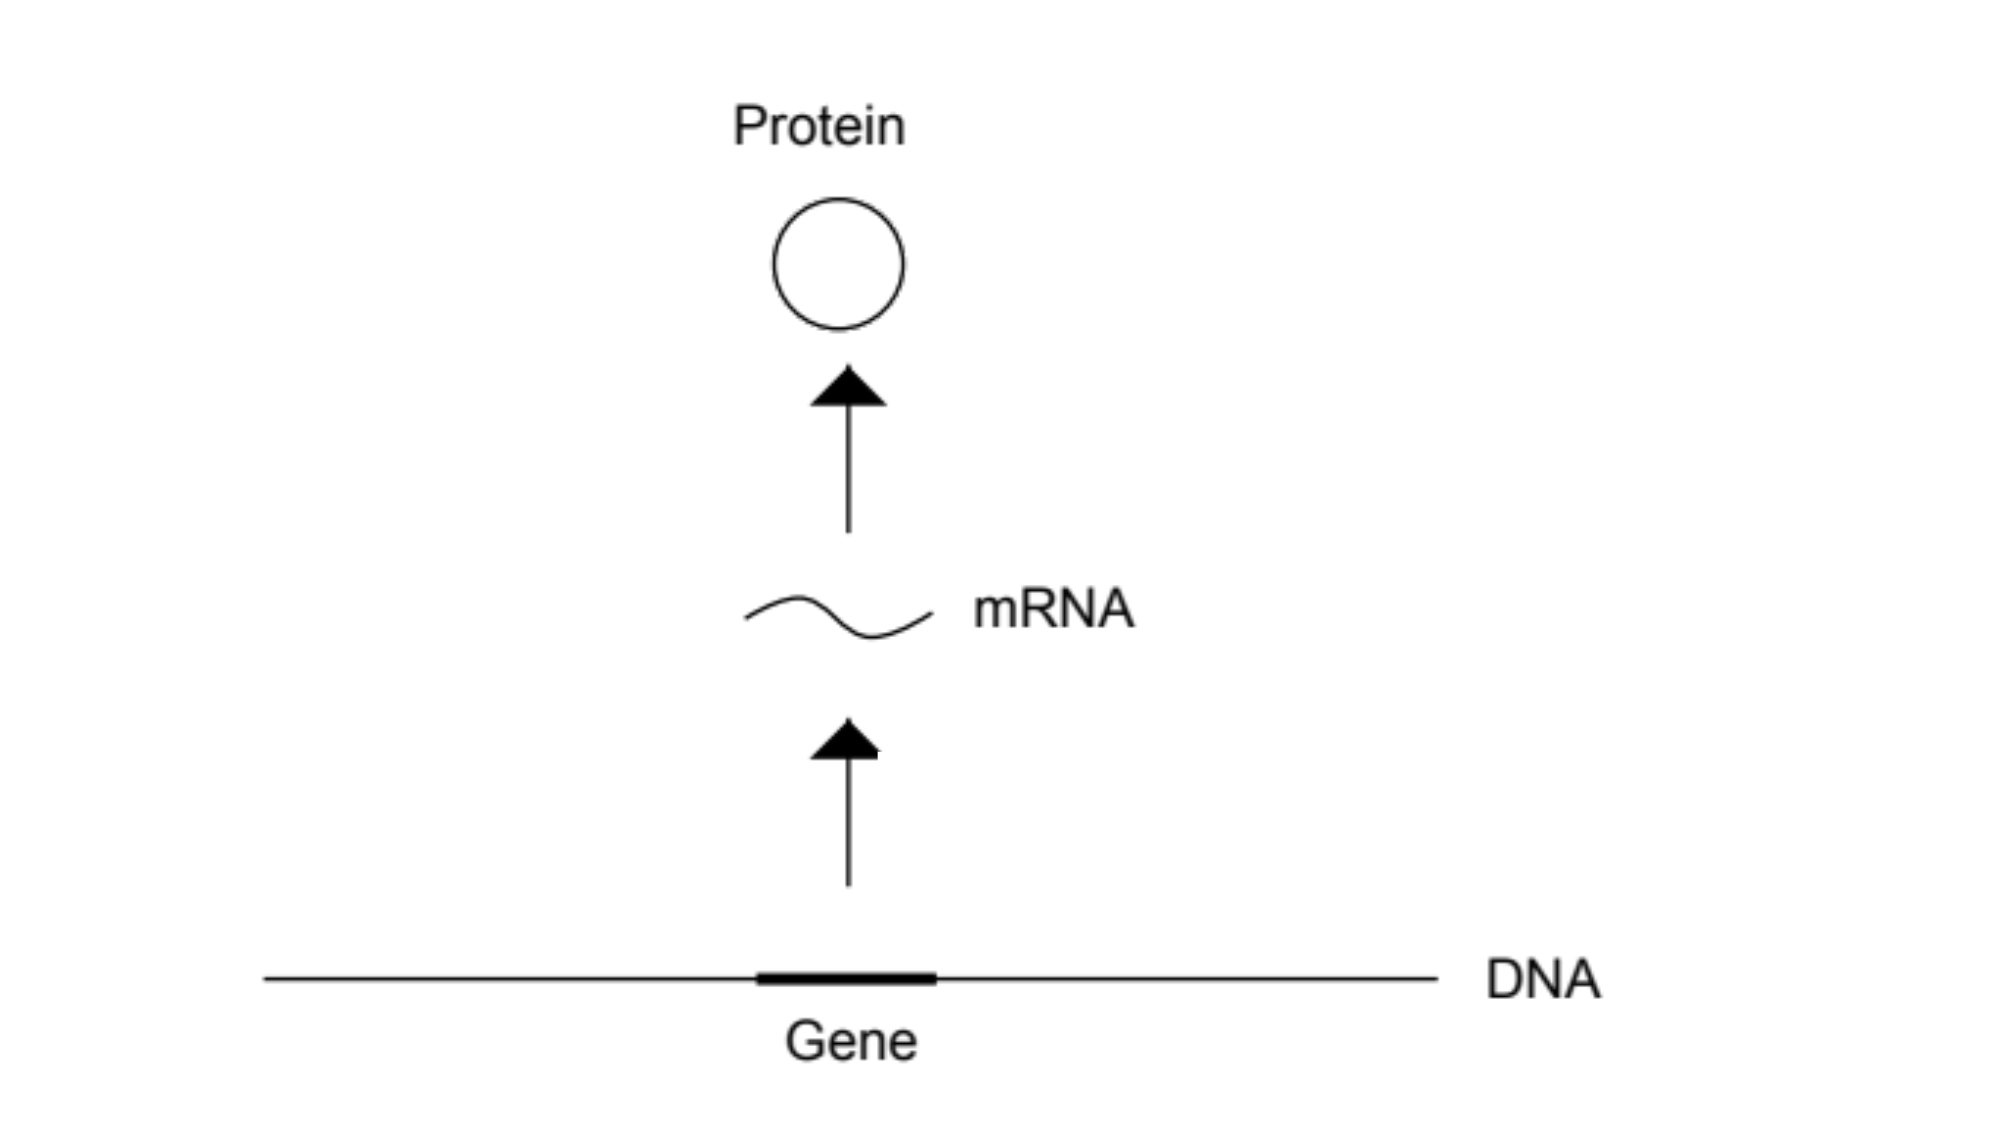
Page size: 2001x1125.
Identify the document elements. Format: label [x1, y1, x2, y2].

picture [222, 62, 1633, 1091]
